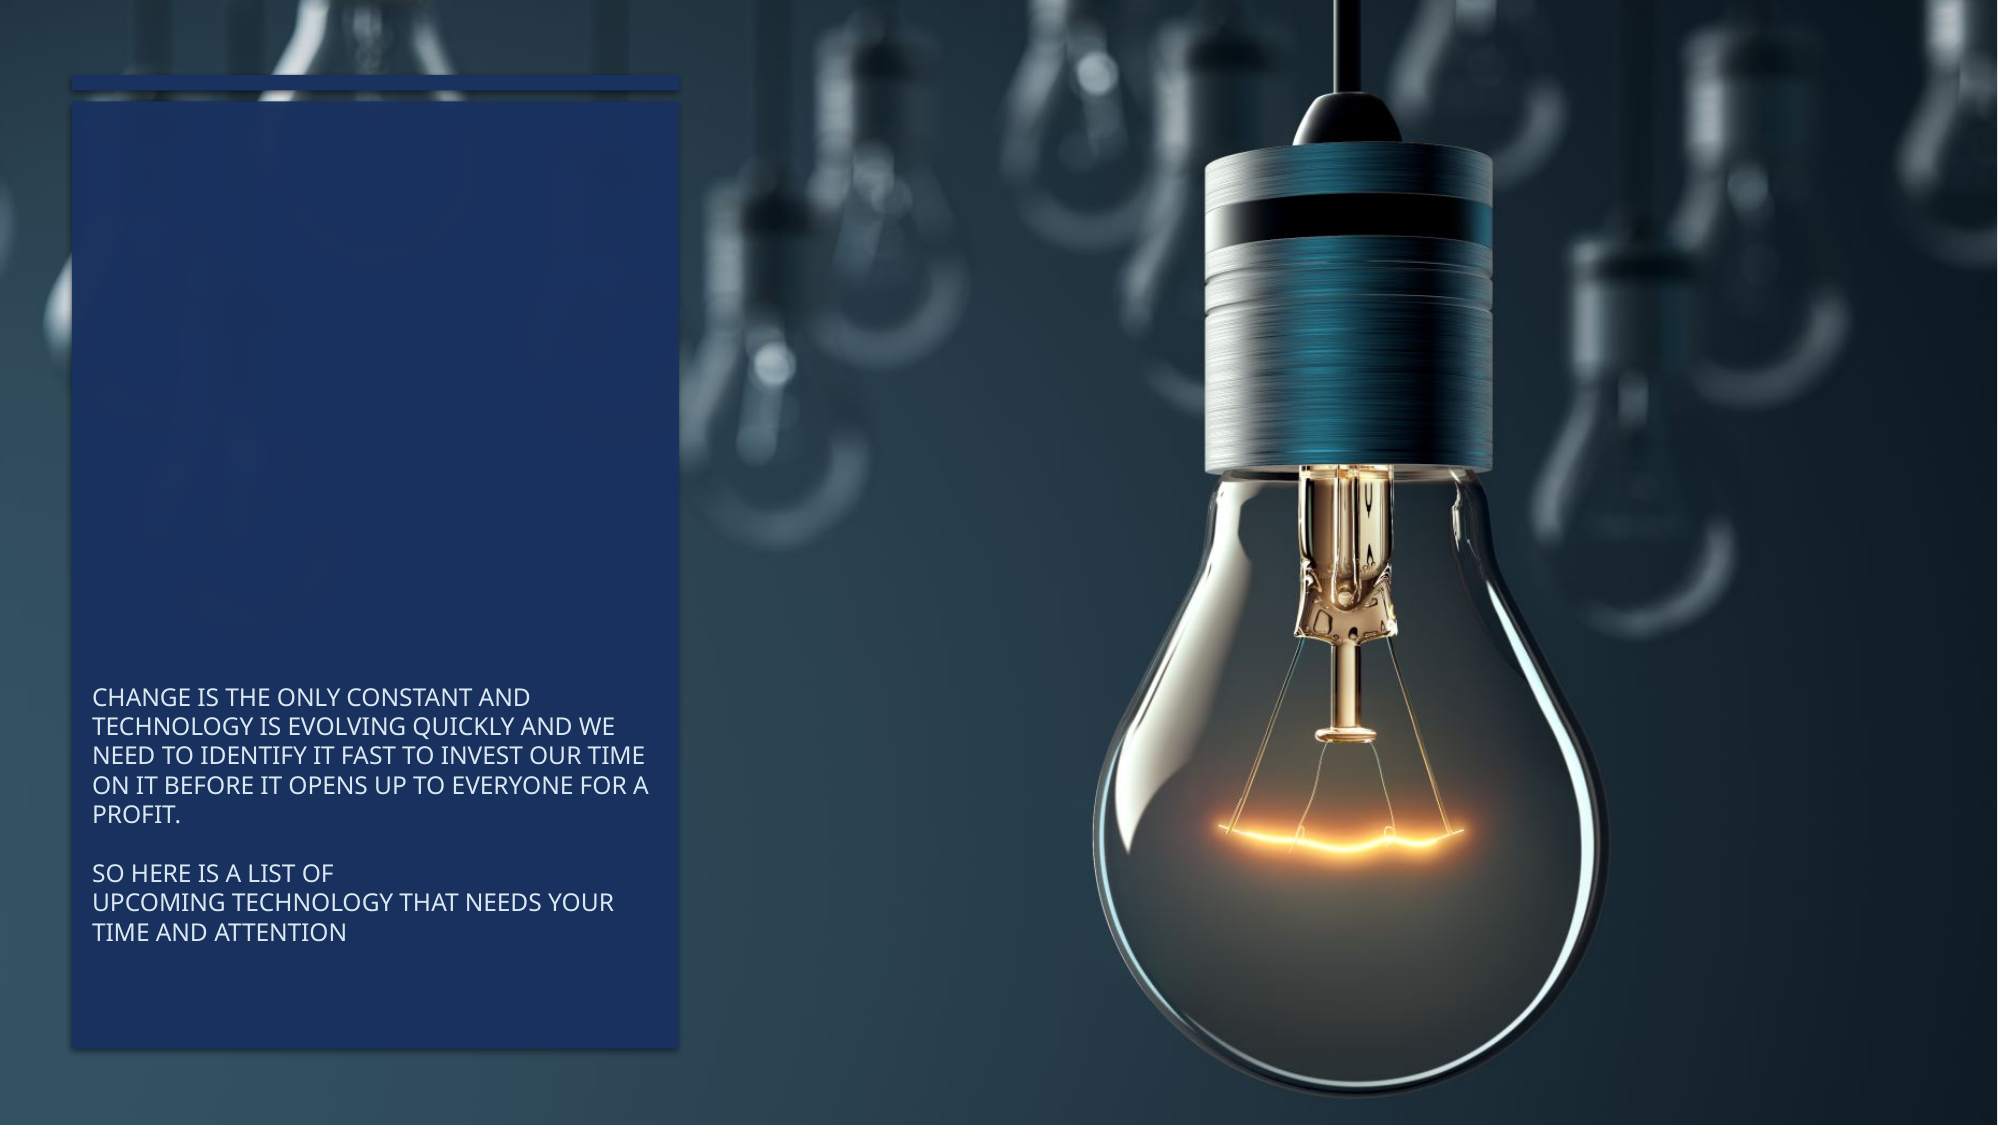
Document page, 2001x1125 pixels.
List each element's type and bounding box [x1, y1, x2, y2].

text_box [71, 74, 680, 1049]
list [0, 0, 1998, 1125]
